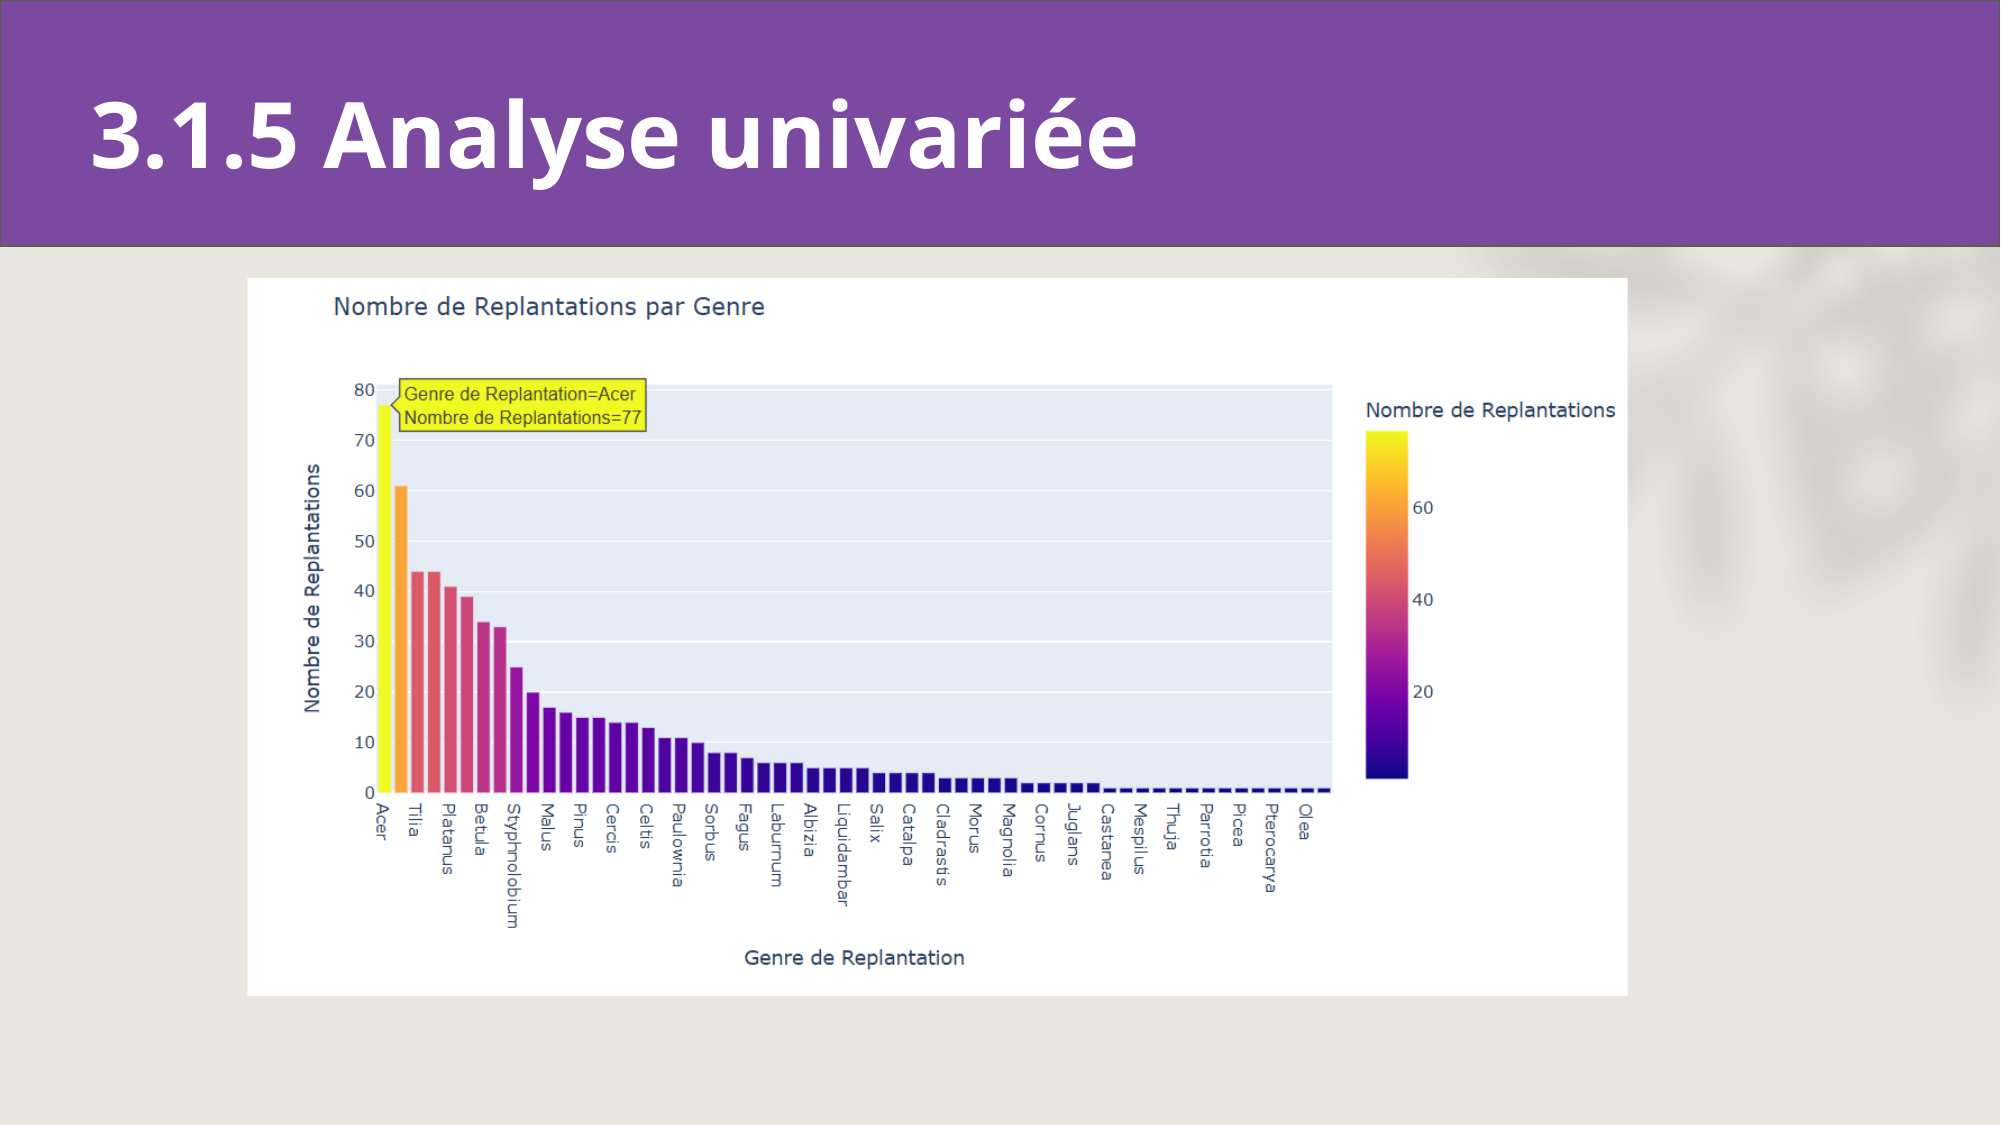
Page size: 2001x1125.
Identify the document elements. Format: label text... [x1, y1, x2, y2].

text_box [0, 0, 2000, 247]
picture [247, 278, 1628, 996]
title 3.1.5 Analyse univariée [75, 60, 1863, 205]
